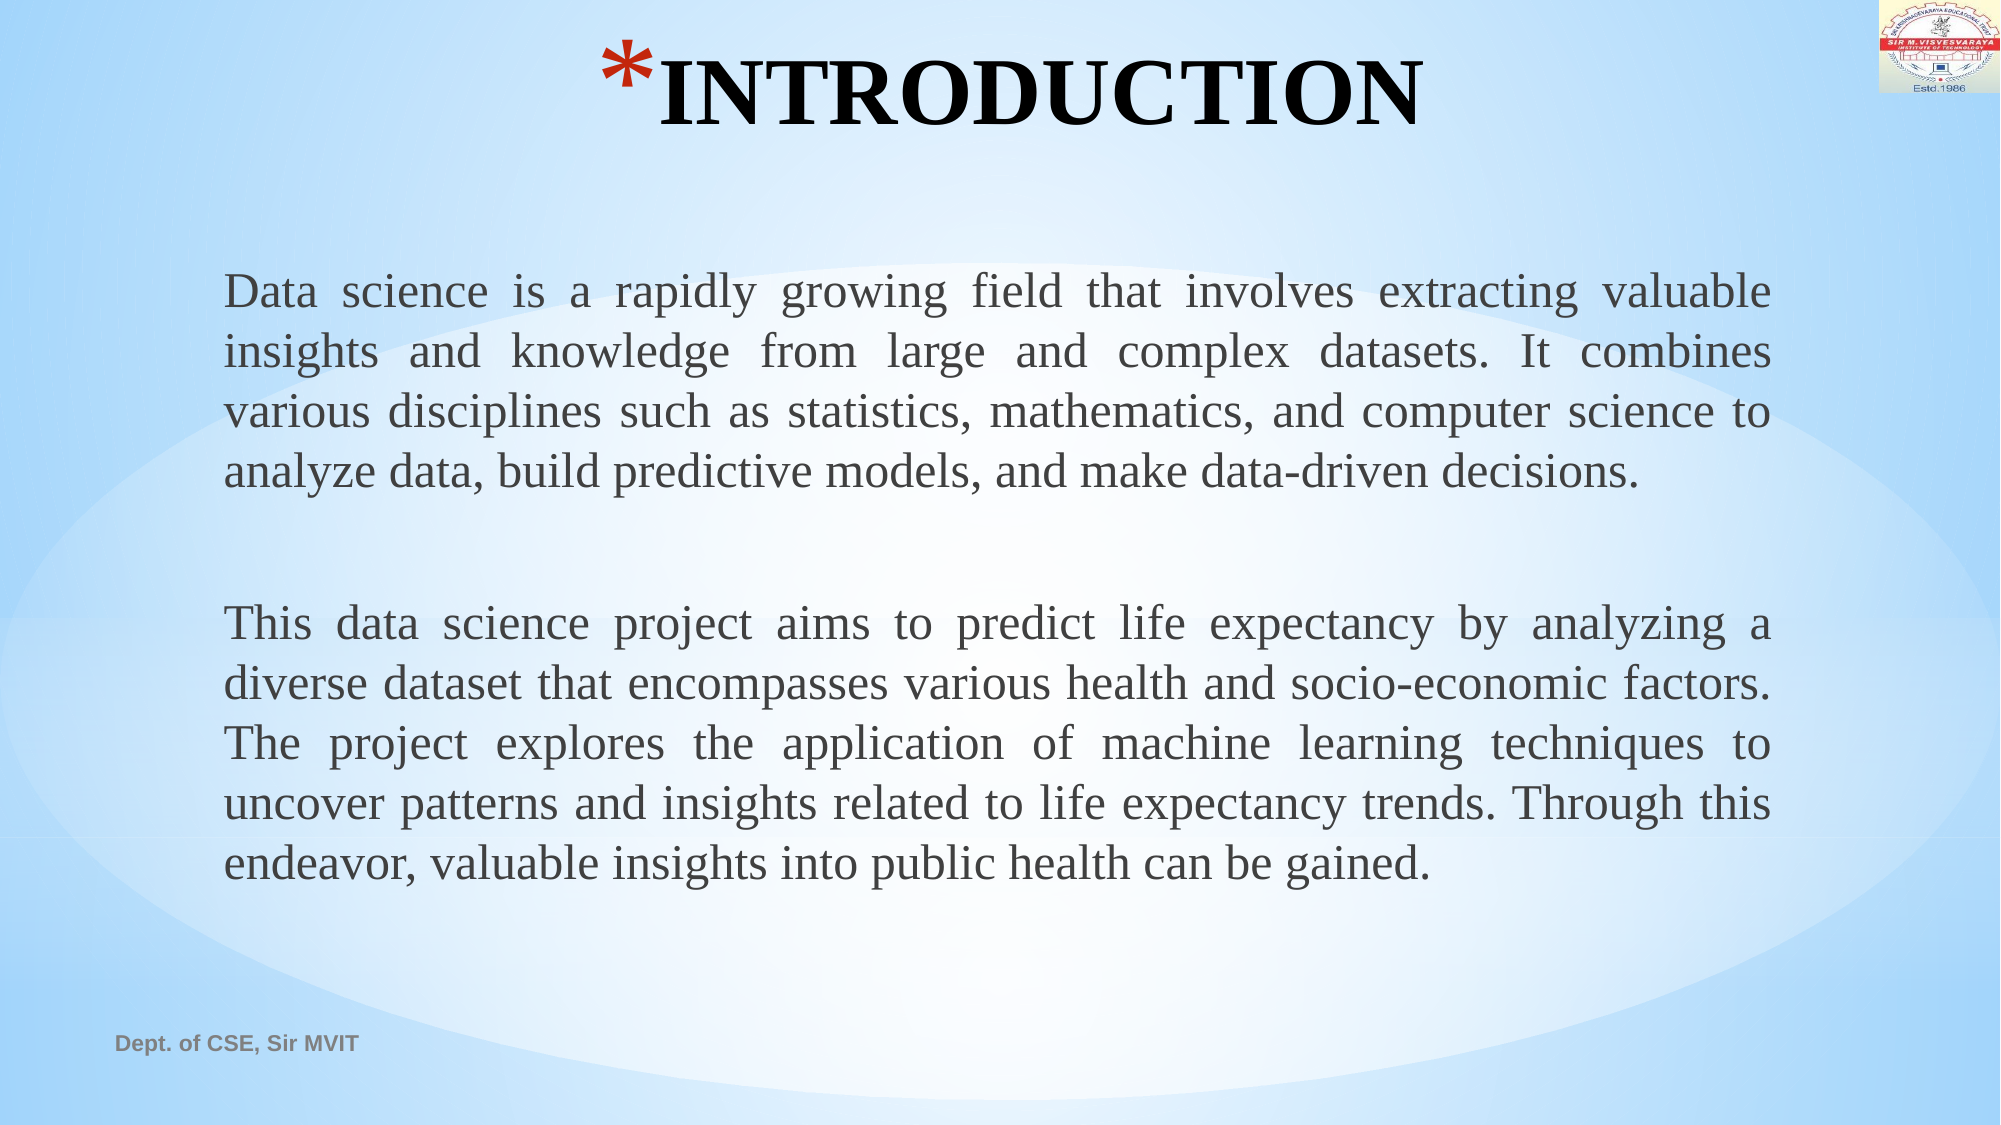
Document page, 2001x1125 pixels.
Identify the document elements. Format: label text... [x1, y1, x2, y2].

title INTRODUCTION [298, 21, 1724, 209]
picture [1879, 0, 2000, 93]
footer Dept. of CSE, Sir MVIT [99, 1012, 834, 1073]
list Data science is a rapidly growing field that involves extracting valuable insights and knowledge from large and complex datasets. It combines various disciplines such as statistics, mathematics, and computer science to analyze data, build predictive models, and make data-driven decisions. This data science project aims to predict life expectancy by analyzing a diverse dataset that encompasses various health and socio-economic factors. The project explores the application of machine learning techniques to uncover patterns and insights related to life expectancy trends. Through this endeavor, valuable insights into public health can be gained. [185, 249, 1789, 1020]
